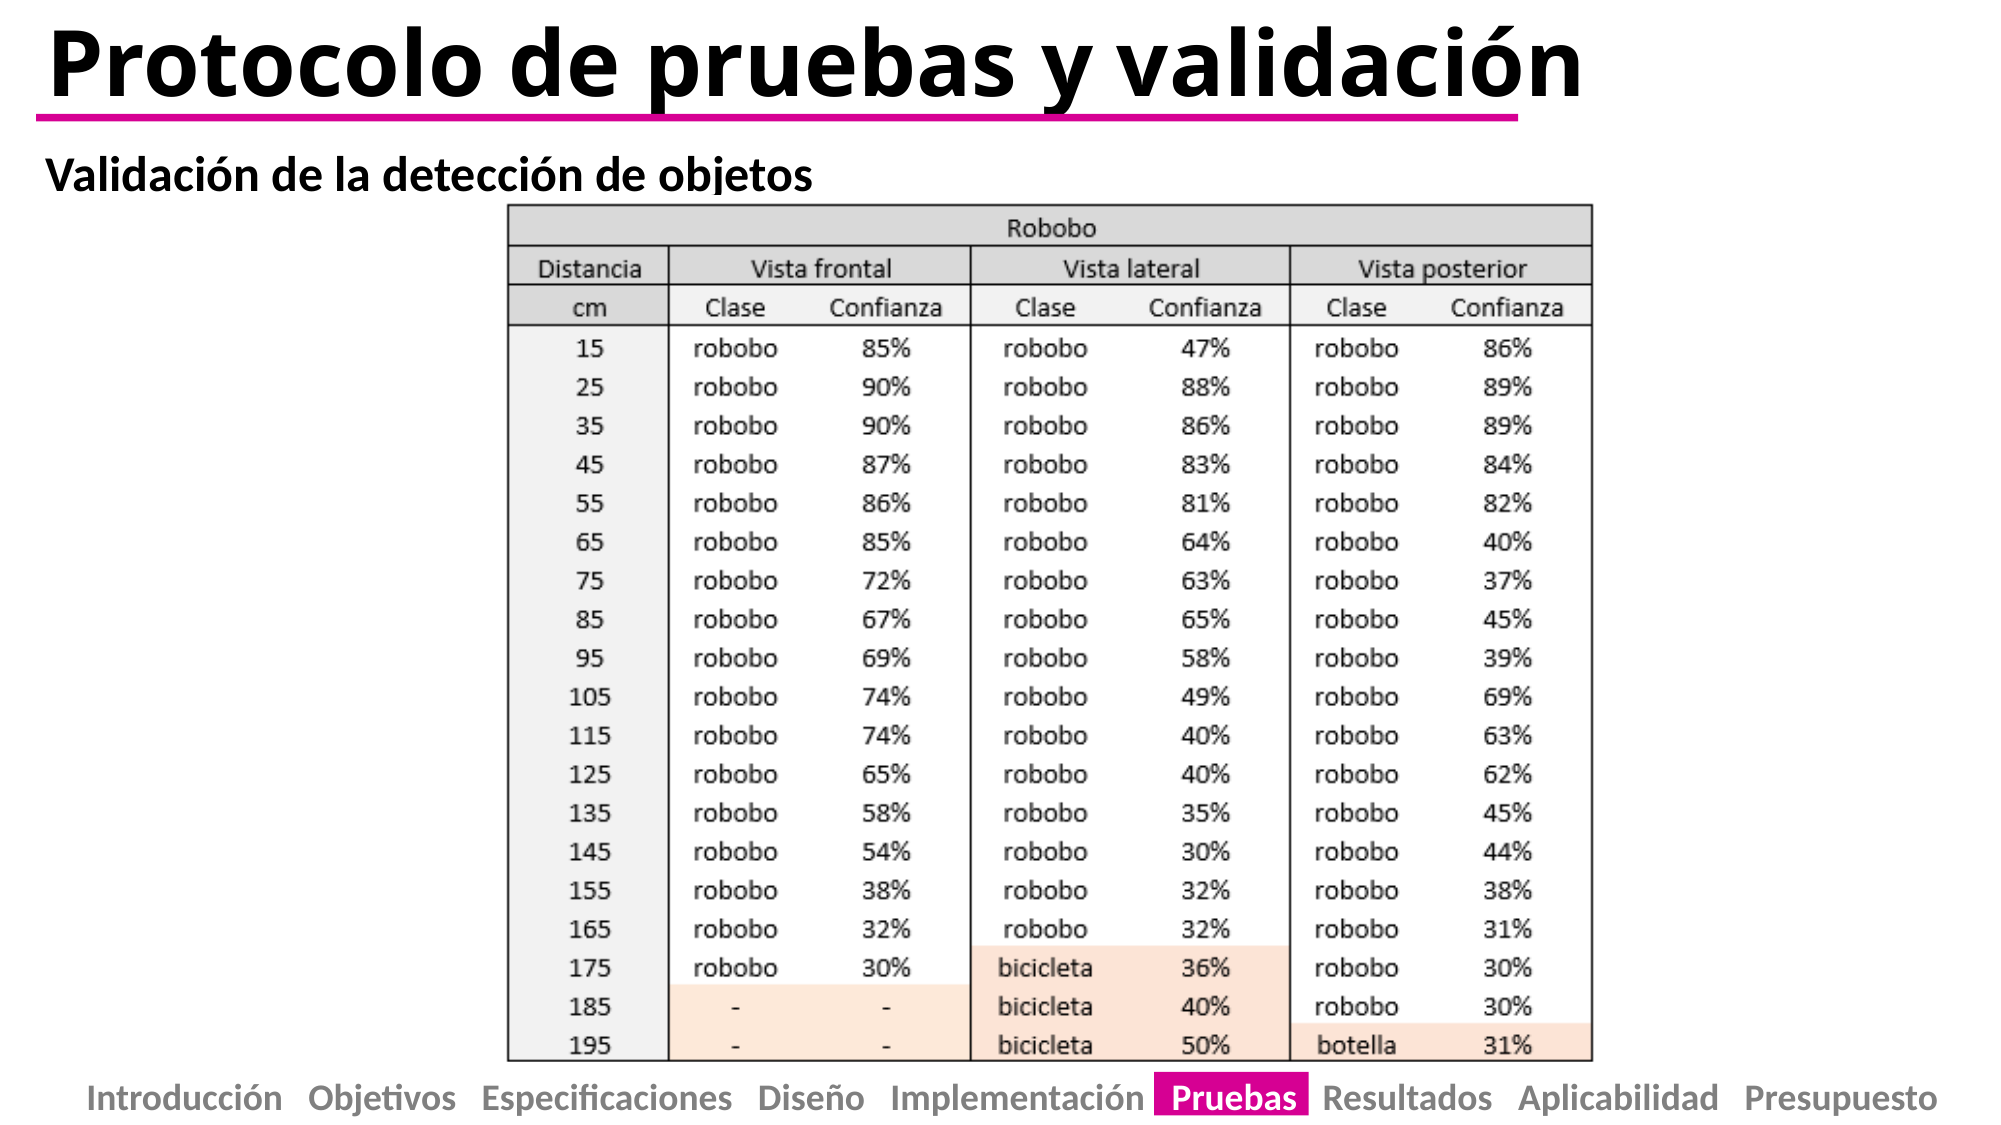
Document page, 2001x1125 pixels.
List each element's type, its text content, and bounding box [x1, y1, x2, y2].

text_box [35, 113, 1519, 122]
text_box Validación de la detección de objetos [31, 134, 1048, 209]
title Protocolo de pruebas y validación [31, 0, 1863, 134]
picture [500, 195, 1595, 1062]
text_box Introducción Objetivos Especificaciones Diseño Implementación Pruebas Resultados Aplicabilidad Presupuesto [0, 1065, 2000, 1125]
